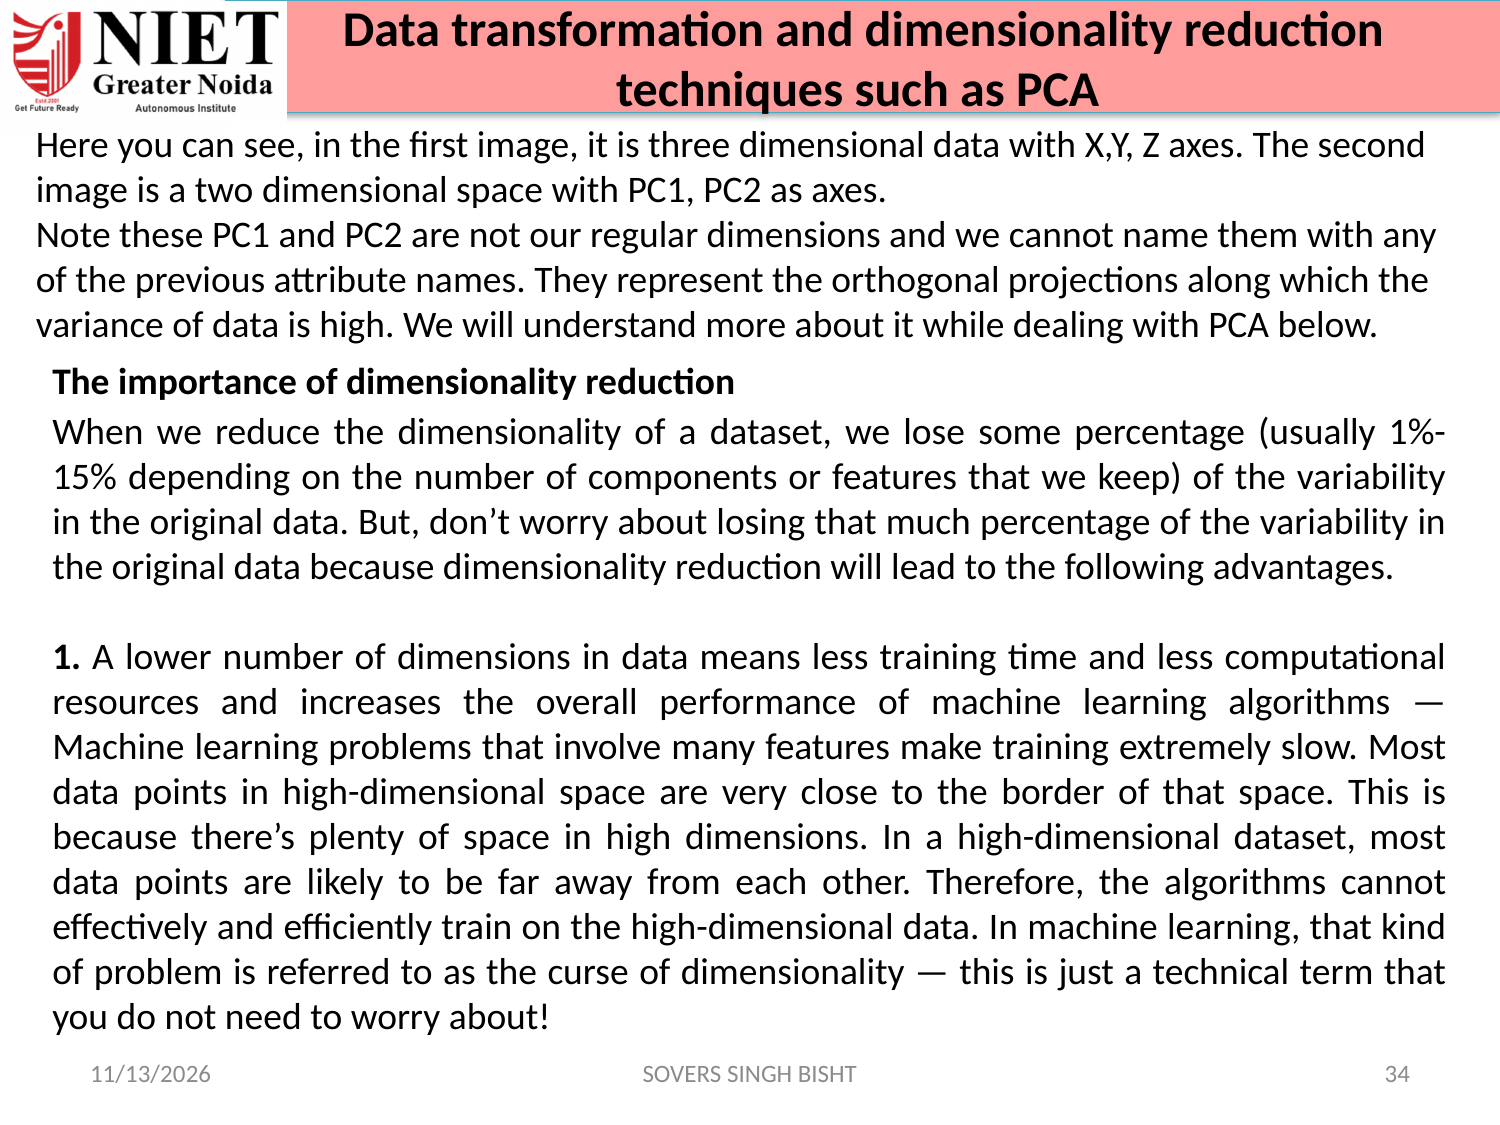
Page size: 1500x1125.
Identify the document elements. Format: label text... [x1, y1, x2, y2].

text_box When we reduce the dimensionality of a dataset, we lose some percentage (usually 1%-15% depending on the number of components or features that we keep) of the variability in the original data. But, don’t worry about losing that much percentage of the variability in the original data because dimensionality reduction will lead to the following advantages. 1. A lower number of dimensions in data means less training time and less computational resources and increases the overall performance of machine learning algorithms — Machine learning problems that involve many features make training extremely slow. Most data points in high-dimensional space are very close to the border of that space. This is because there’s plenty of space in high dimensions. In a high-dimensional dataset, most data points are likely to be far away from each other. Therefore, the algorithms cannot effectively and efficiently train on the high-dimensional data. In machine learning, that kind of problem is referred to as the curse of dimensionality — this is just a technical term that you do not need to worry about! [37, 399, 1463, 1045]
footer SOVERS SINGH BISHT [512, 1045, 988, 1103]
picture [0, 0, 288, 134]
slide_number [75, 1045, 425, 1103]
slide_number 34 [1074, 1045, 1425, 1103]
text_box The importance of dimensionality reduction [37, 349, 793, 399]
text_box Data transformation and dimensionality reduction techniques such as PCA [288, 0, 1500, 113]
text_box Here you can see, in the first image, it is three dimensional data with X,Y, Z axes. The second image is a two dimensional space with PC1, PC2 as axes. Note these PC1 and PC2 are not our regular dimensions and we cannot name them with any of the previous attribute names. They represent the orthogonal projections along which the variance of data is high. We will understand more about it while dealing with PCA below. [21, 112, 1463, 353]
